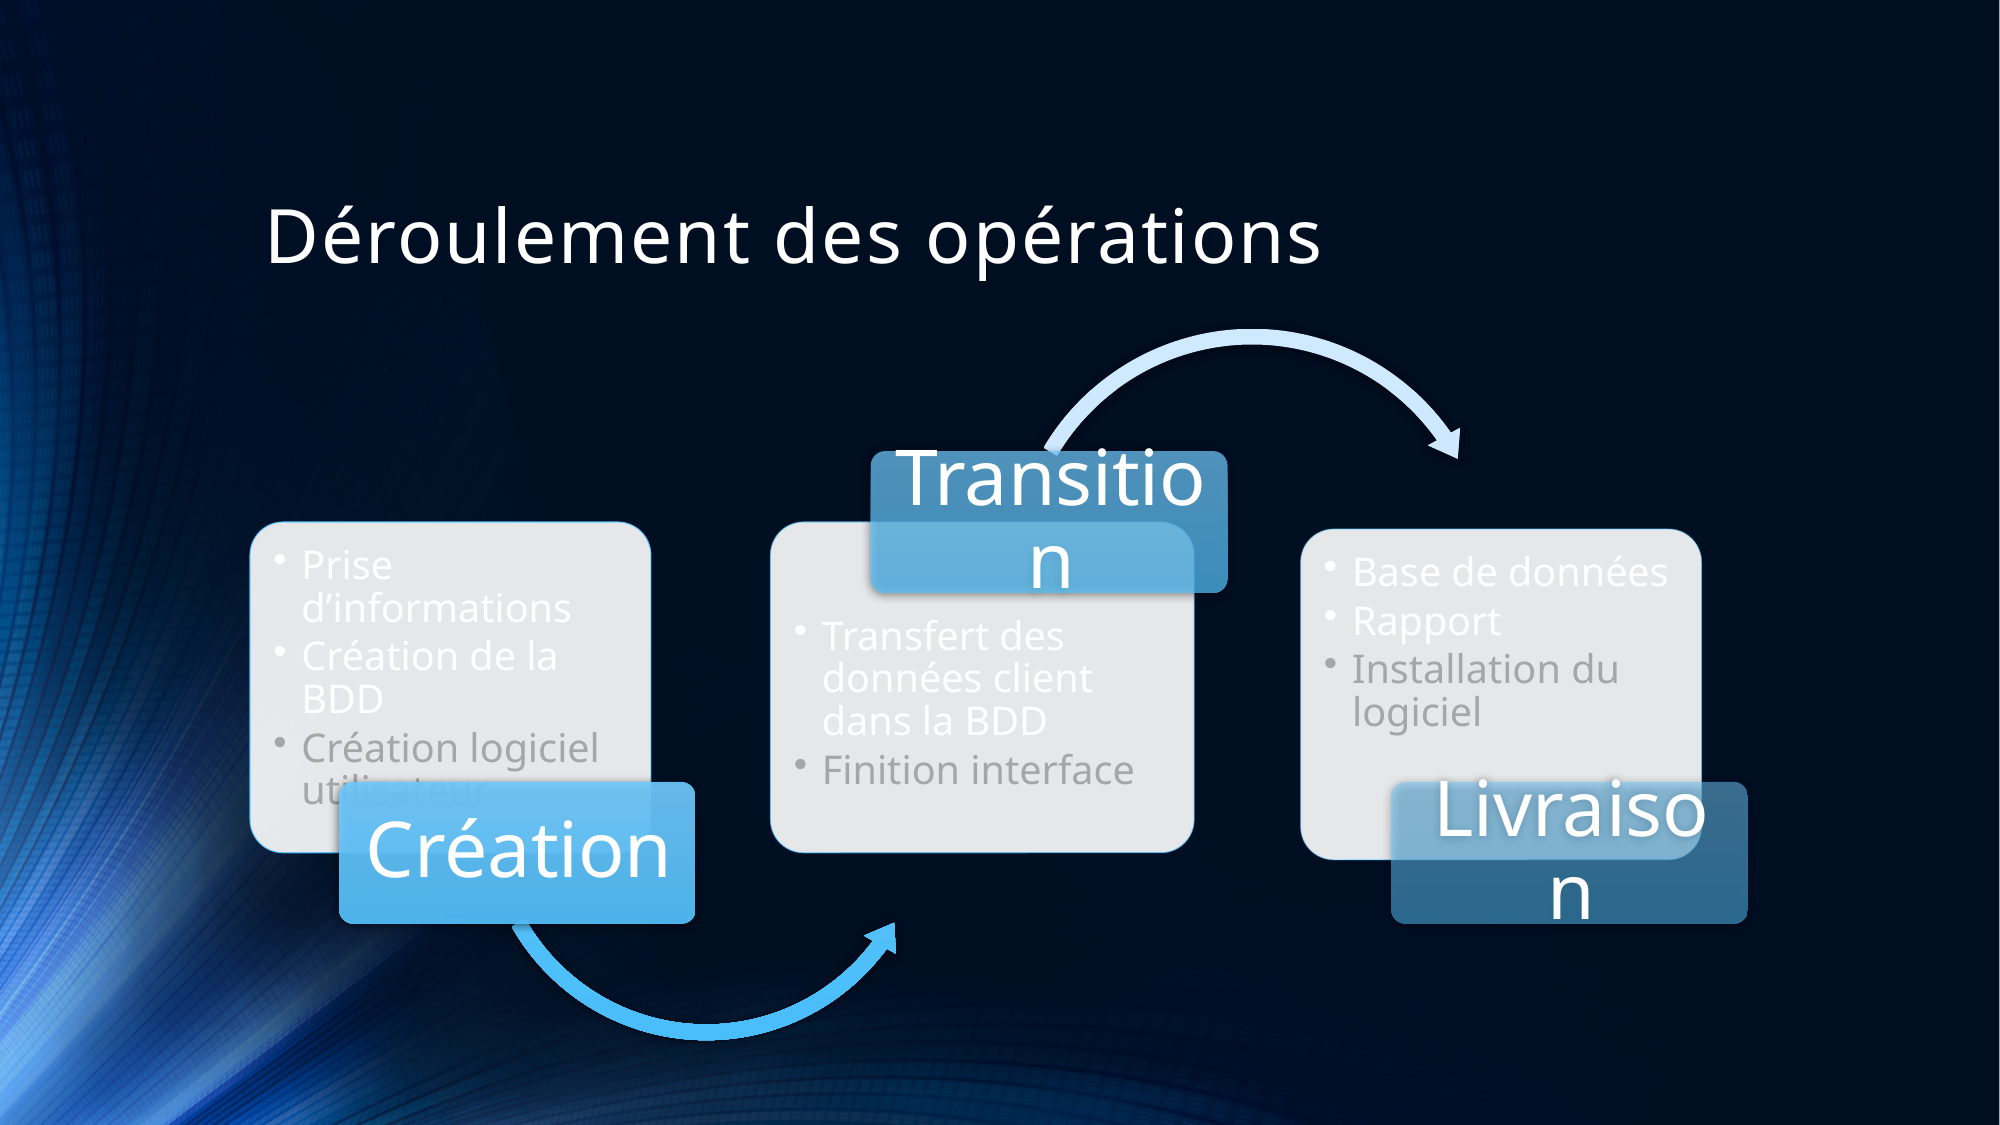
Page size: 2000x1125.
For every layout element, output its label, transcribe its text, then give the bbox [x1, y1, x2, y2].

picture [0, 0, 2000, 1125]
title Déroulement des opérations [249, 62, 1750, 288]
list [249, 349, 1749, 1025]
